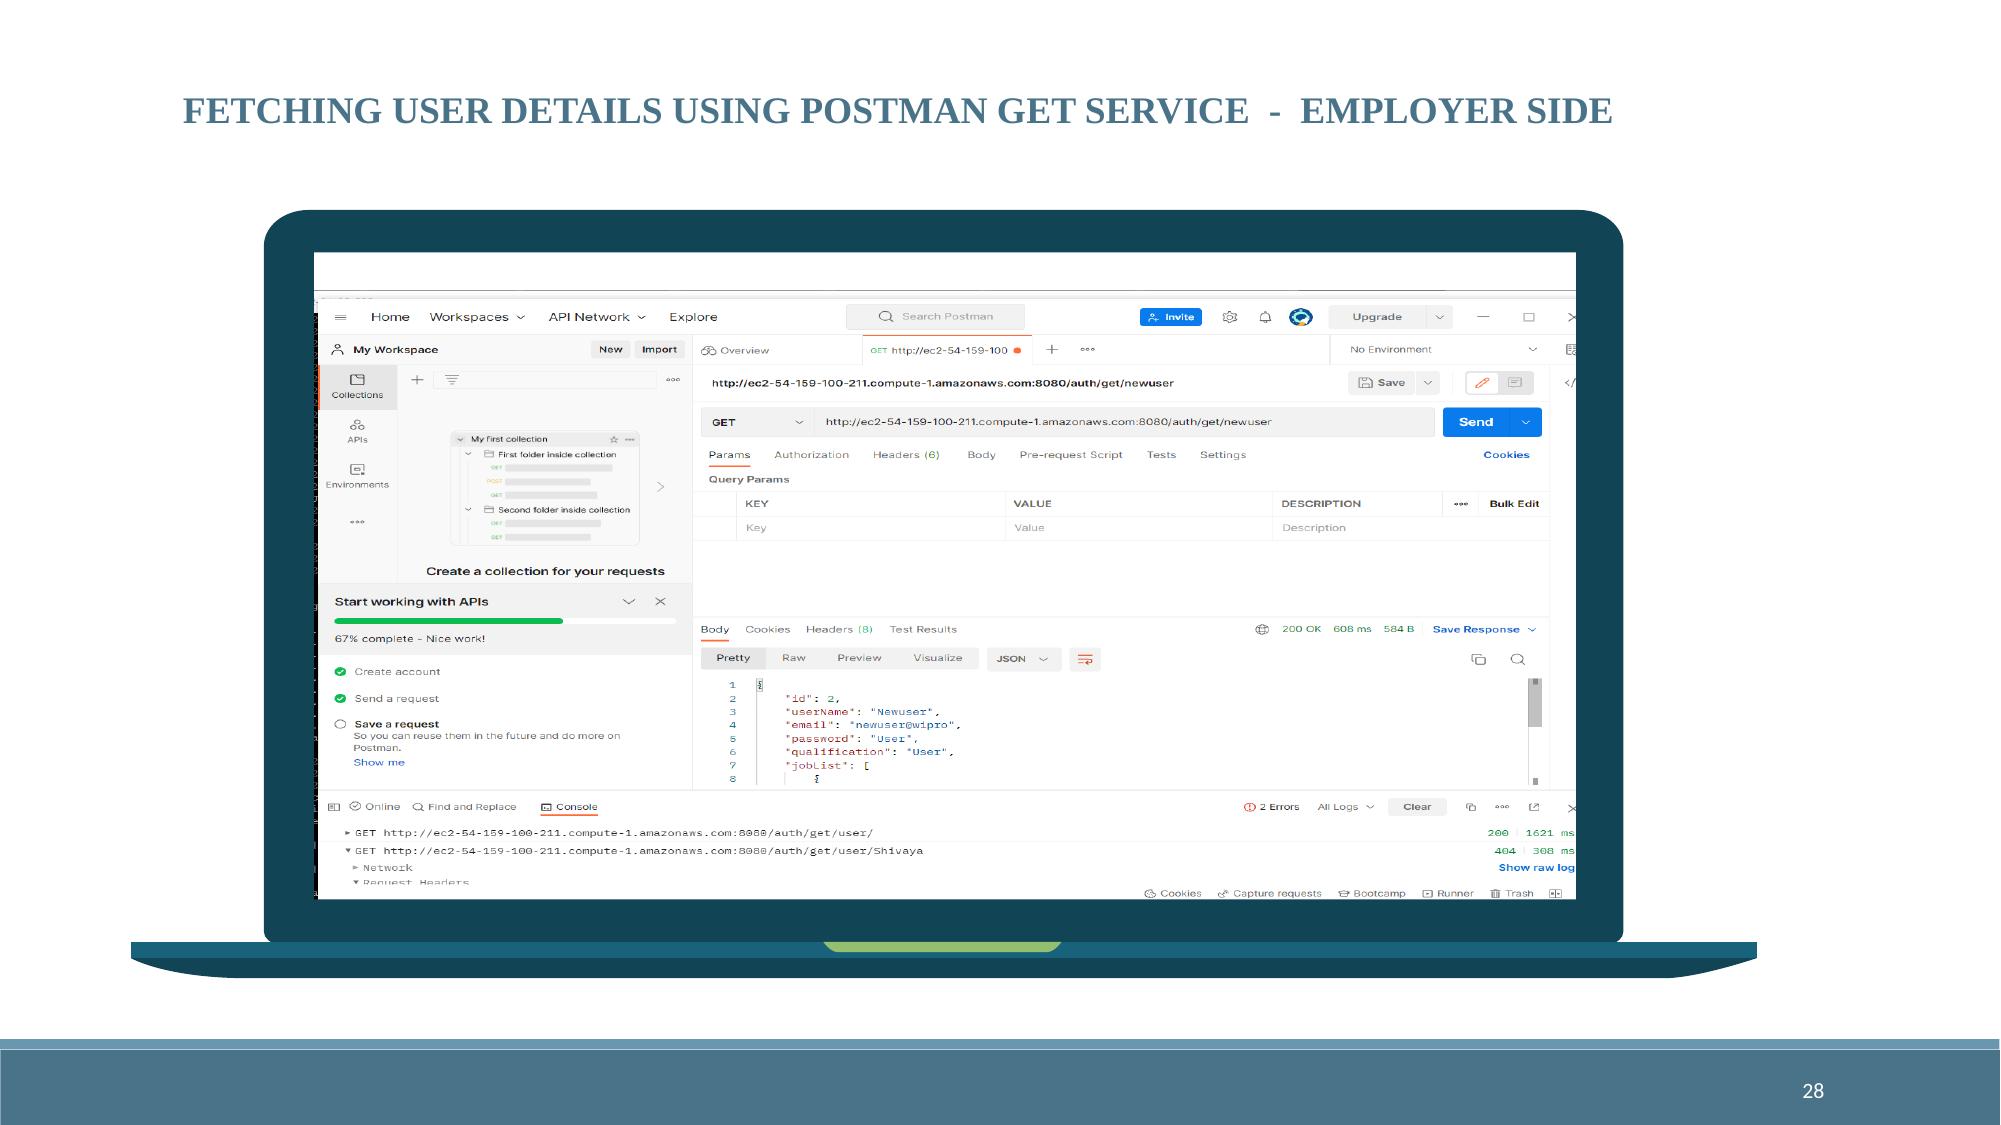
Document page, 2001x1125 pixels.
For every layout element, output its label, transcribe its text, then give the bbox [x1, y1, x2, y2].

text_box FETCHING USER DETAILS USING POSTMAN GET SERVICE - EMPLOYER SIDE [112, 78, 1685, 139]
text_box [130, 209, 1758, 979]
slide_number 28 [1624, 1059, 1840, 1120]
